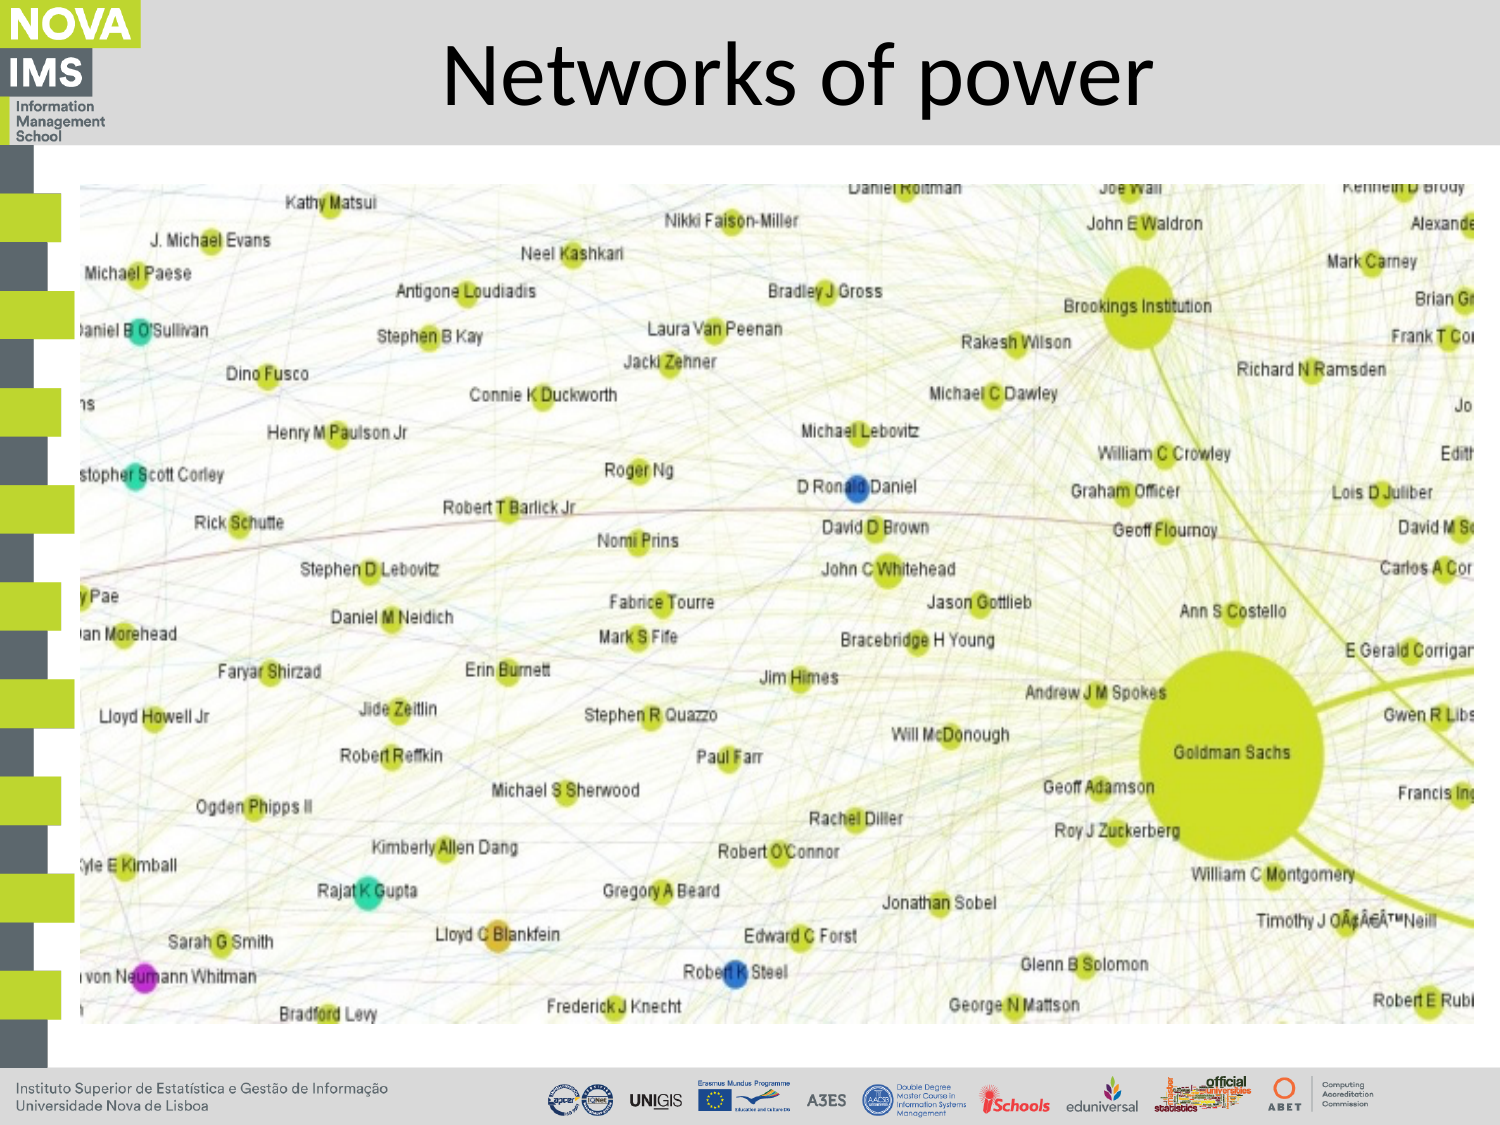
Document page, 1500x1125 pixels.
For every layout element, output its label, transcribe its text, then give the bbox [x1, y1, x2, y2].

title Networks of power [123, 0, 1474, 138]
picture [0, 0, 1500, 1125]
